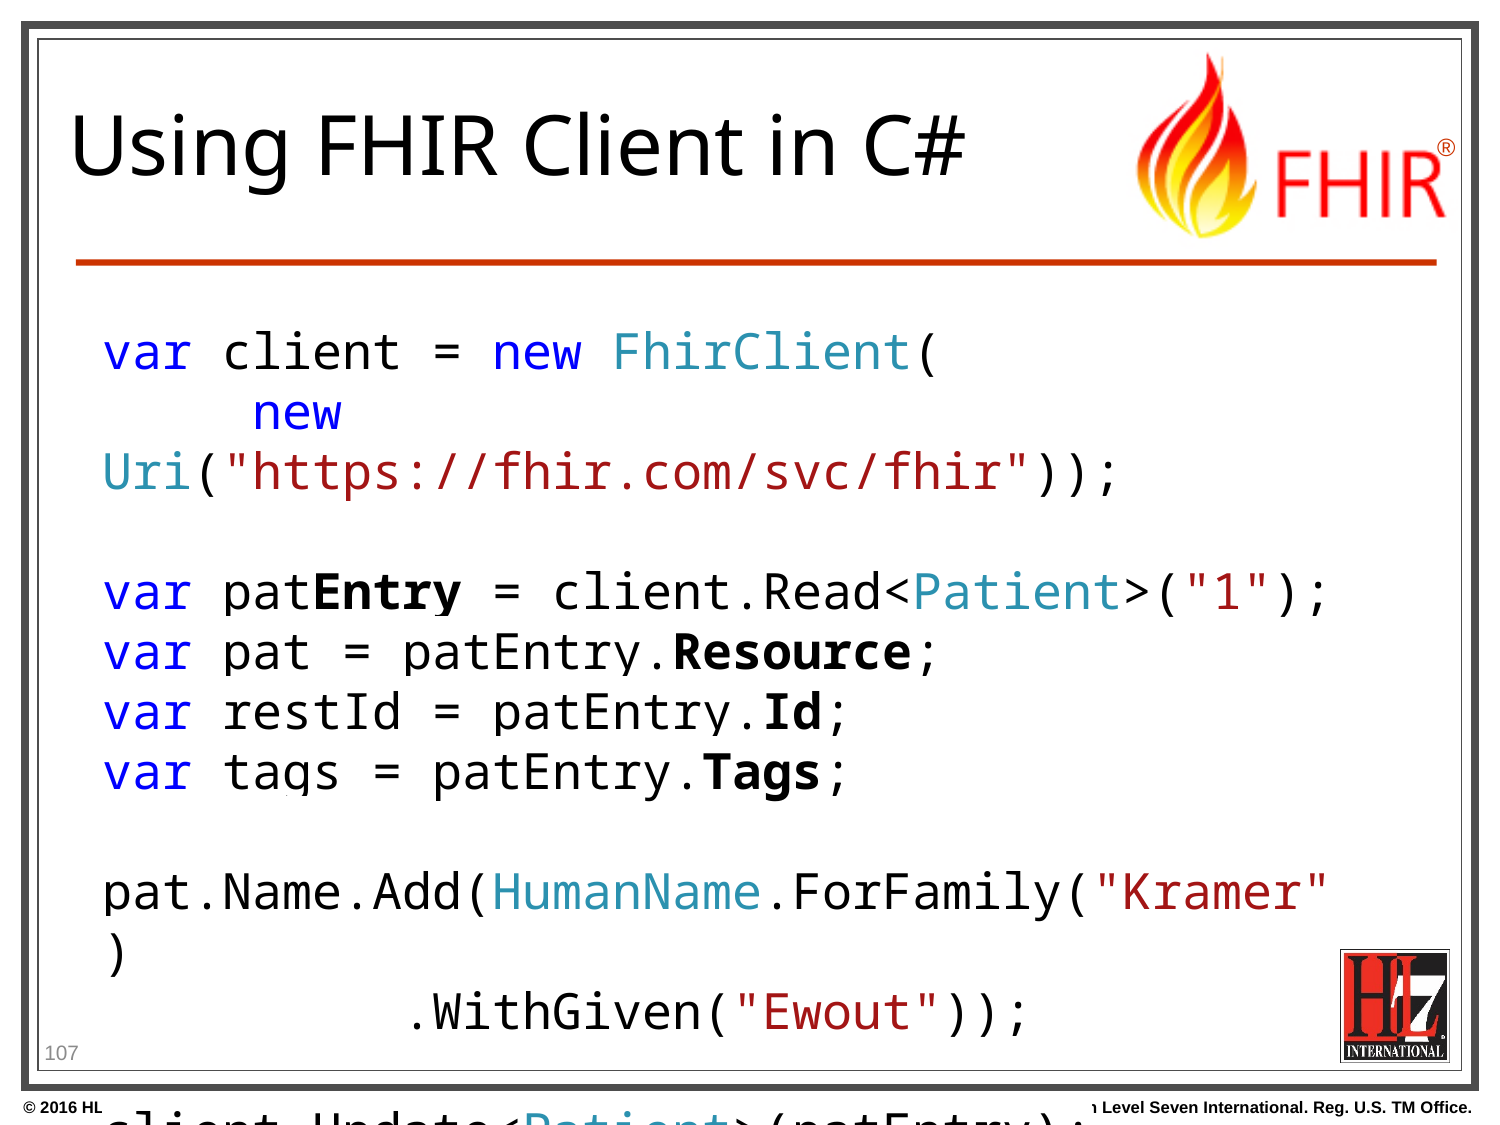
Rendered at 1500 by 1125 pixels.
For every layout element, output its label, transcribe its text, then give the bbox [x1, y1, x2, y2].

title Using FHIR Client in C# [53, 54, 1128, 249]
slide_number 107 [29, 1034, 87, 1071]
picture [1124, 42, 1458, 249]
picture [1363, 949, 1450, 1063]
text_box var client = new FhirClient( new Uri("https://fhir.com/svc/fhir")); var patEntry = client.Read<Patient>("1"); var pat = patEntry.Resource; var restId = patEntry.Id; var tags = patEntry.Tags; pat.Name.Add(HumanName.ForFamily("Kramer") .WithGiven("Ewout")); client.Update<Patient>(patEntry); [87, 312, 1363, 1125]
